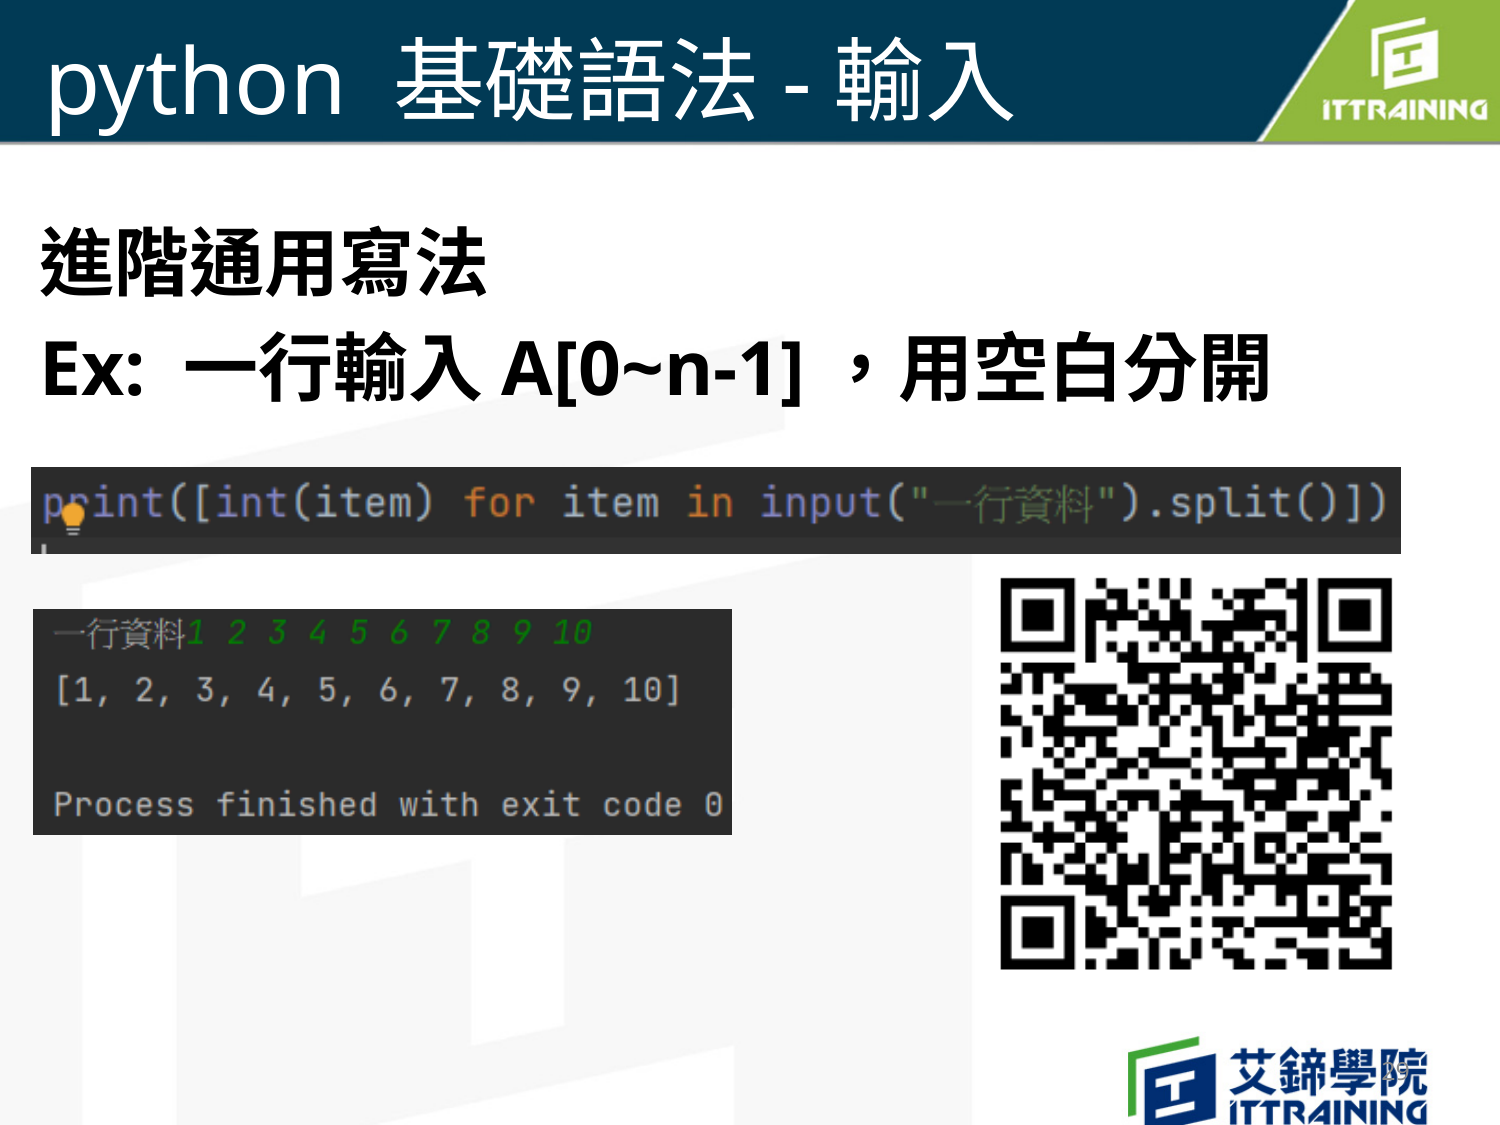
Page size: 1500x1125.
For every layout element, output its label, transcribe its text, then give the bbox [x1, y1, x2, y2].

picture [0, 0, 1500, 1125]
list 進階通用寫法 Ex: 一行輸入A[0~n-1]，用空白分開 [24, 208, 1375, 951]
title python 基礎語法-輸入 [29, 0, 1380, 172]
slide_number 29 [1074, 1042, 1425, 1103]
